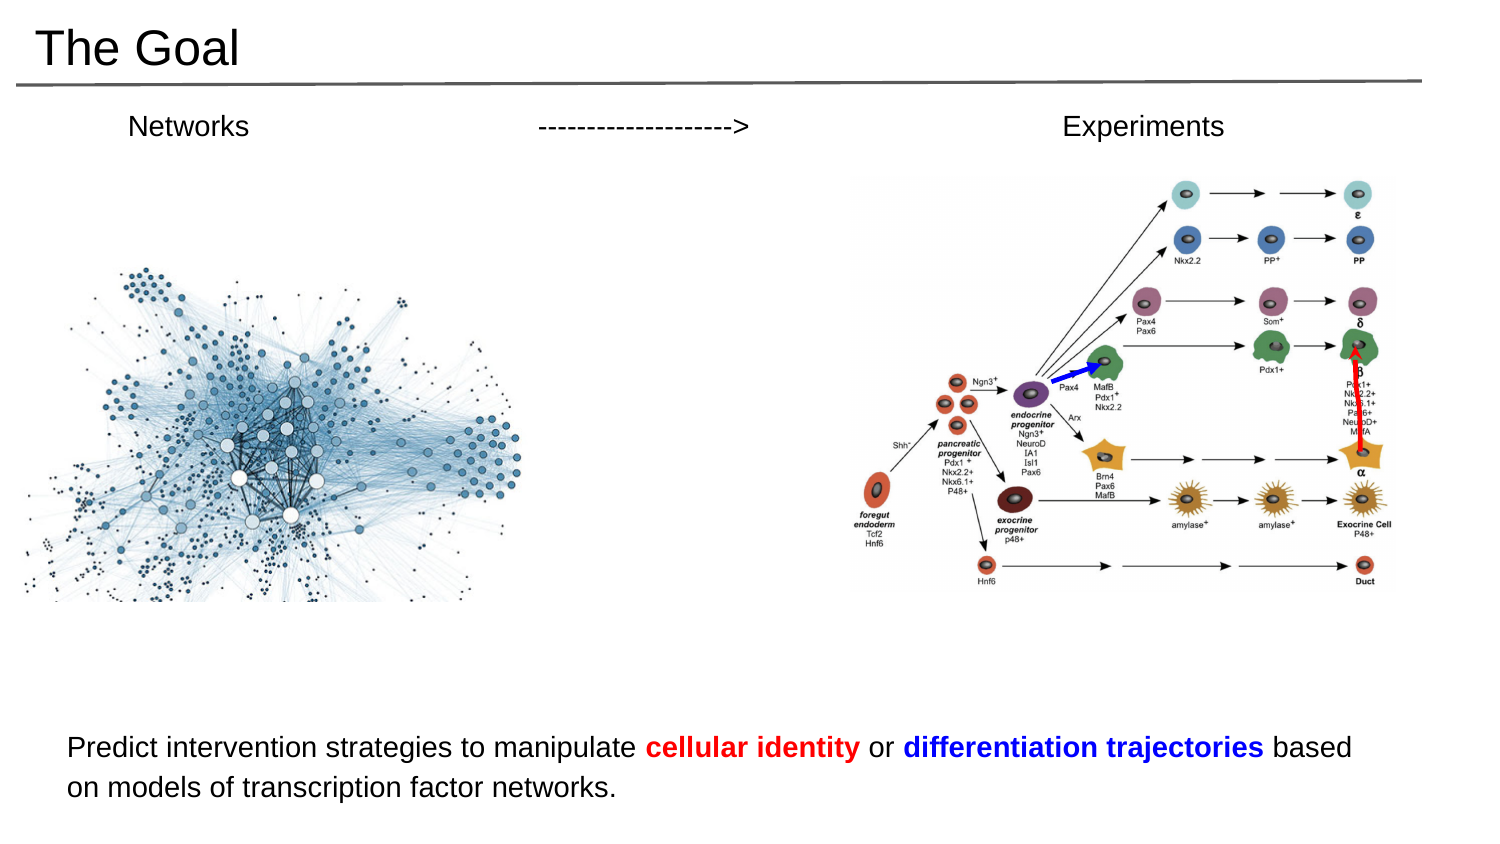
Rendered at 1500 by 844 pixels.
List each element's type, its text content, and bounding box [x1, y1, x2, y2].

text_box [1304, 396, 1411, 402]
text_box Networks --------------------> Experiments [112, 95, 1326, 168]
text_box The Goal [19, 0, 1422, 79]
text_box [1051, 363, 1103, 383]
picture [15, 259, 530, 602]
picture [850, 176, 1397, 592]
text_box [15, 80, 1423, 86]
text_box Predict intervention strategies to manipulate cellular identity or differentiation trajectories based on models of transcription factor networks. [51, 707, 1390, 807]
